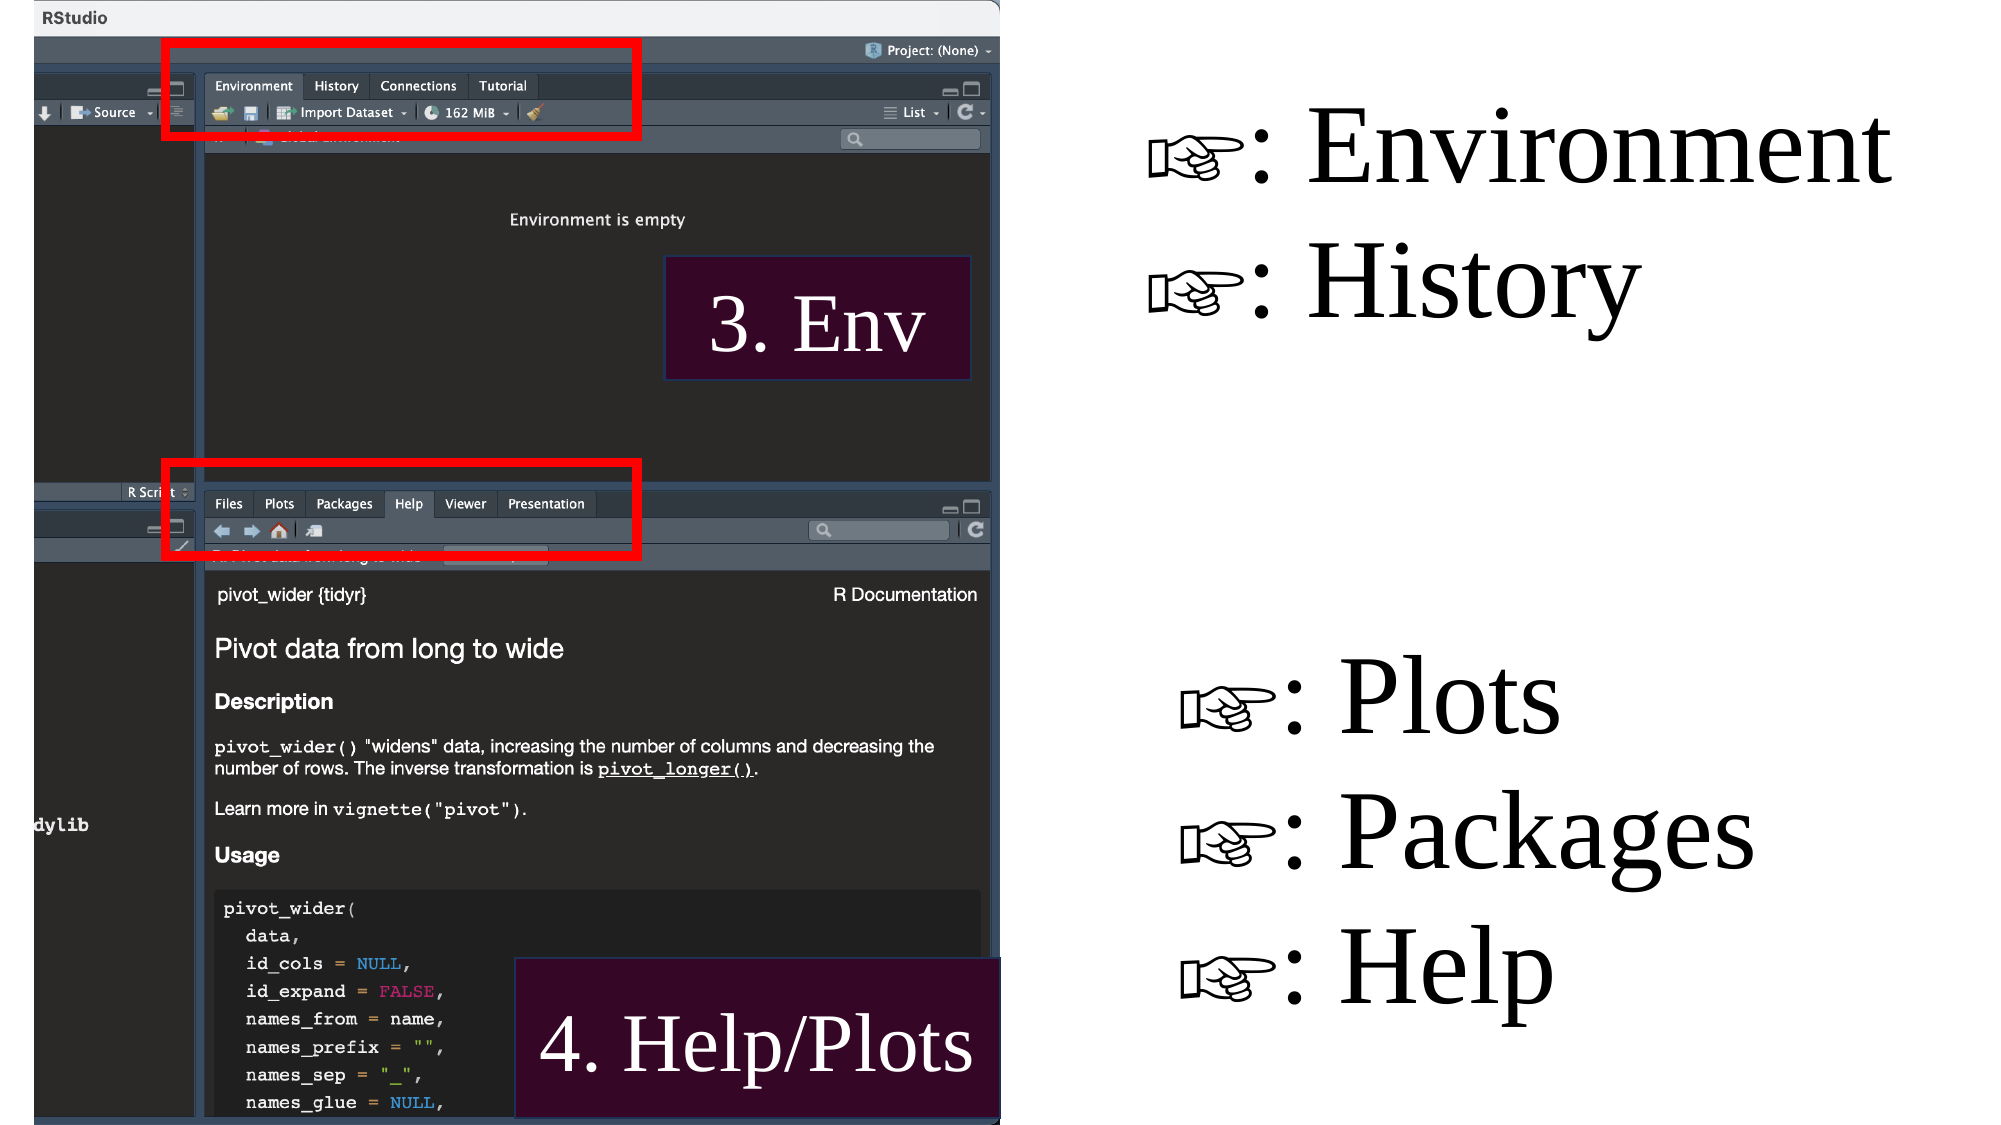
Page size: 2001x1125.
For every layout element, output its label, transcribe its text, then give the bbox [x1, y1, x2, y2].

picture [34, 0, 1000, 1125]
text_box ☞: Environment ☞: History [1131, 62, 1966, 348]
text_box ☞: Plots ☞: Packages ☞: Help [1164, 614, 1894, 1034]
